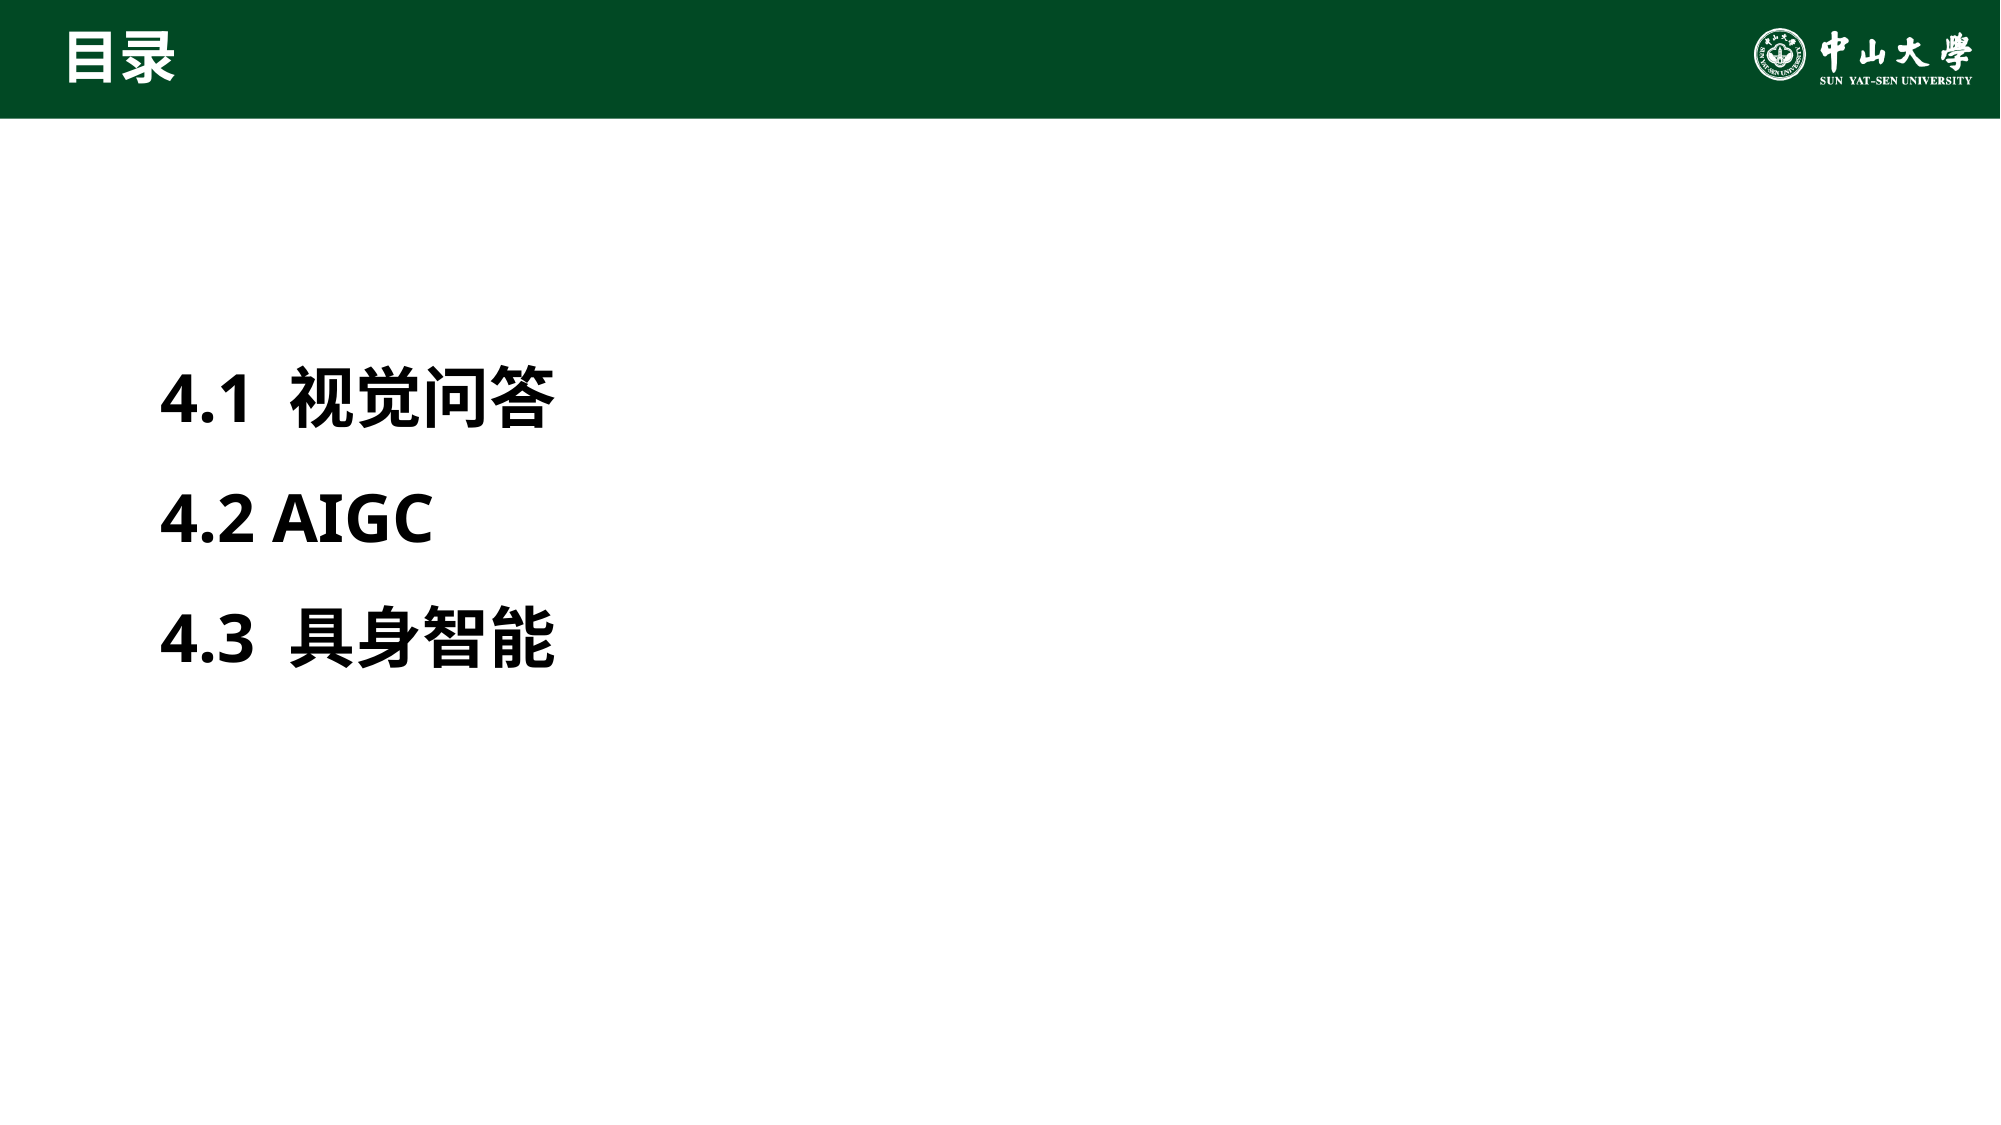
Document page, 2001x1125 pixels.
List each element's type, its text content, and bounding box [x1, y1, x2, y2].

picture [1740, 11, 2000, 107]
title 目录 [46, 0, 1723, 119]
text_box 4.1 视觉问答 4.2 AIGC 4.3 具身智能 [70, 308, 1345, 684]
